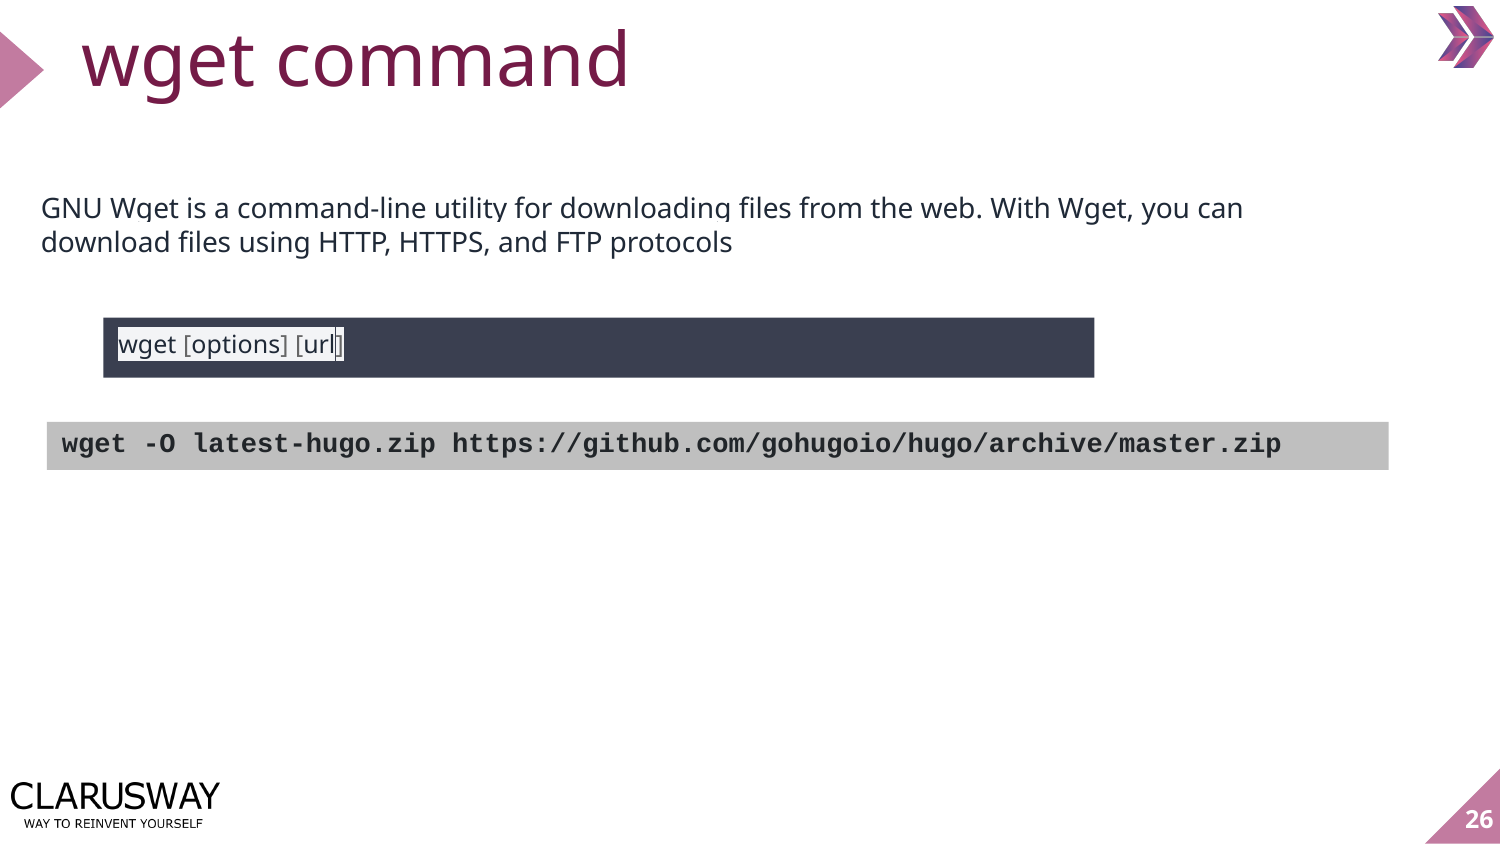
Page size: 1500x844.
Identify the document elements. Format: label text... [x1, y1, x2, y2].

picture [11, 782, 220, 828]
text_box wget [options] [url] [103, 317, 1095, 378]
slide_number 26 [1418, 760, 1494, 838]
text_box GNU Wget is a command-line utility for downloading files from the web. With Wget, you can download files using HTTP, HTTPS, and FTP protocols [25, 175, 1377, 273]
text_box wget -O latest-hugo.zip https://github.com/gohugoio/hugo/archive/master.zip [46, 421, 1389, 470]
title wget command [81, 28, 1299, 132]
picture [1438, 6, 1494, 68]
